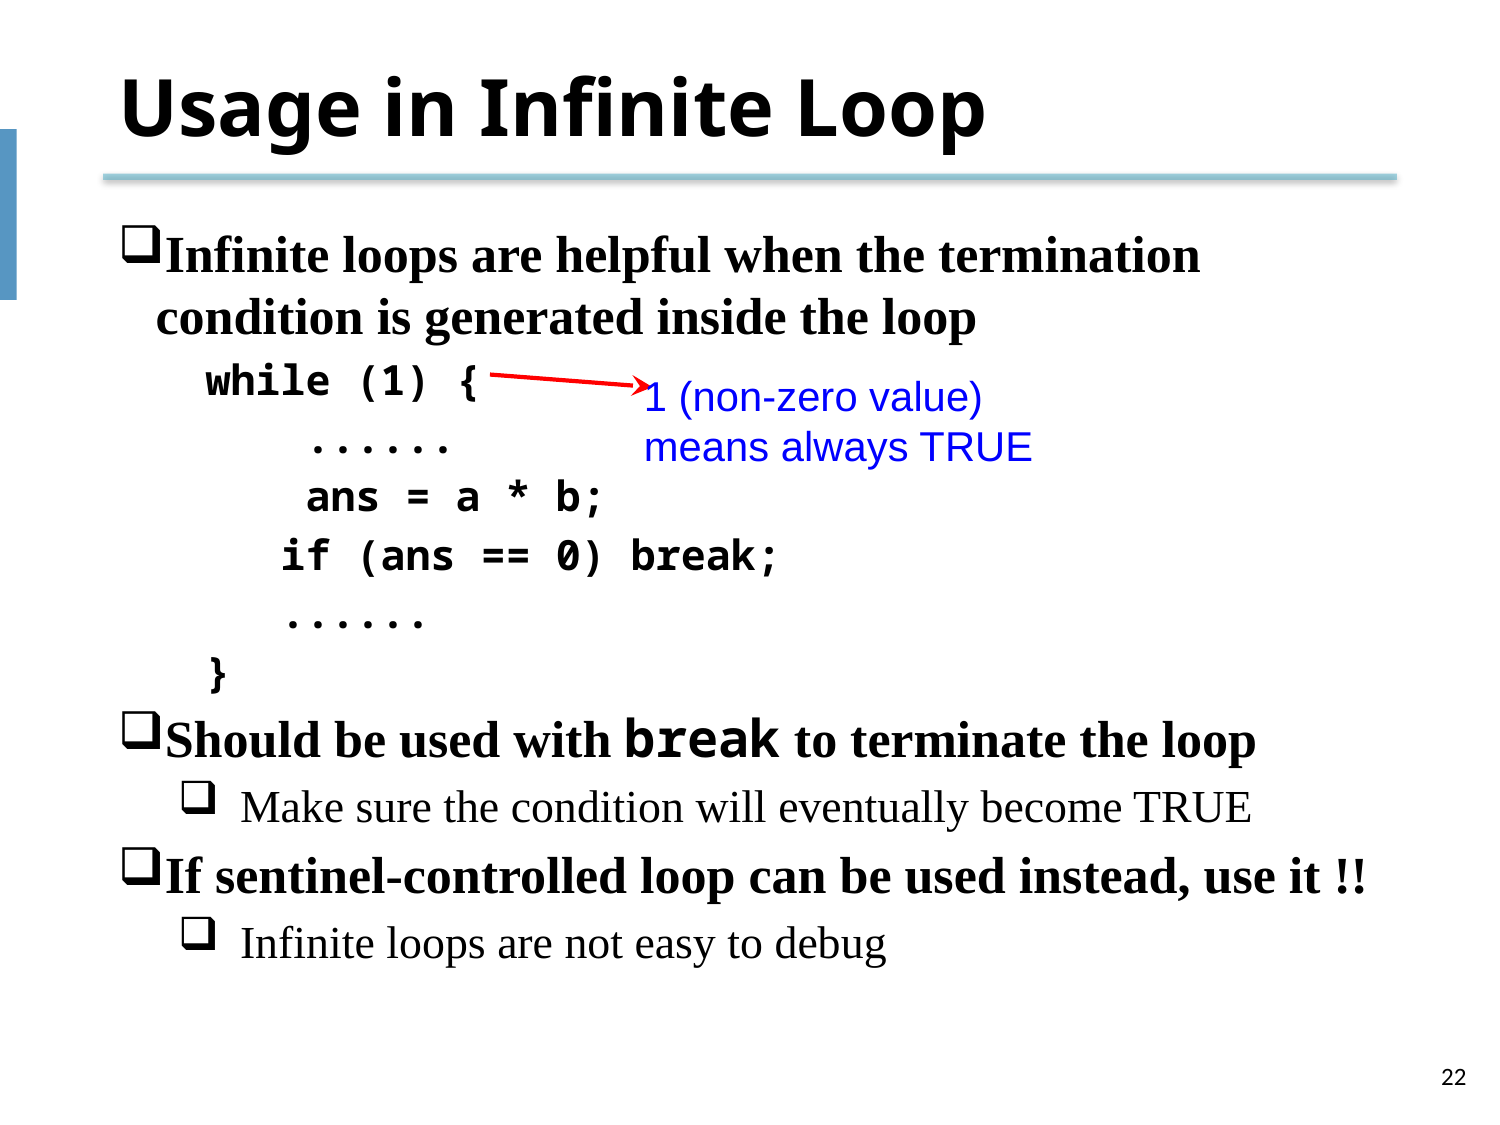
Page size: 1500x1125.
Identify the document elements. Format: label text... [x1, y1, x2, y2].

title Usage in Infinite Loop [103, 25, 1397, 185]
text_box 1 (non-zero value) means always TRUE [629, 362, 1124, 477]
list Infinite loops are helpful when the termination condition is generated inside the loop while (1) { ...... ans = a * b; if (ans == 0) break; ...... } Should be used with break to terminate the loop Make sure the condition will eventually become TRUE If sentinel-controlled loop can be used instead, use it !! Infinite loops are not easy to debug [103, 212, 1397, 977]
slide_number 22 [1131, 1045, 1482, 1106]
